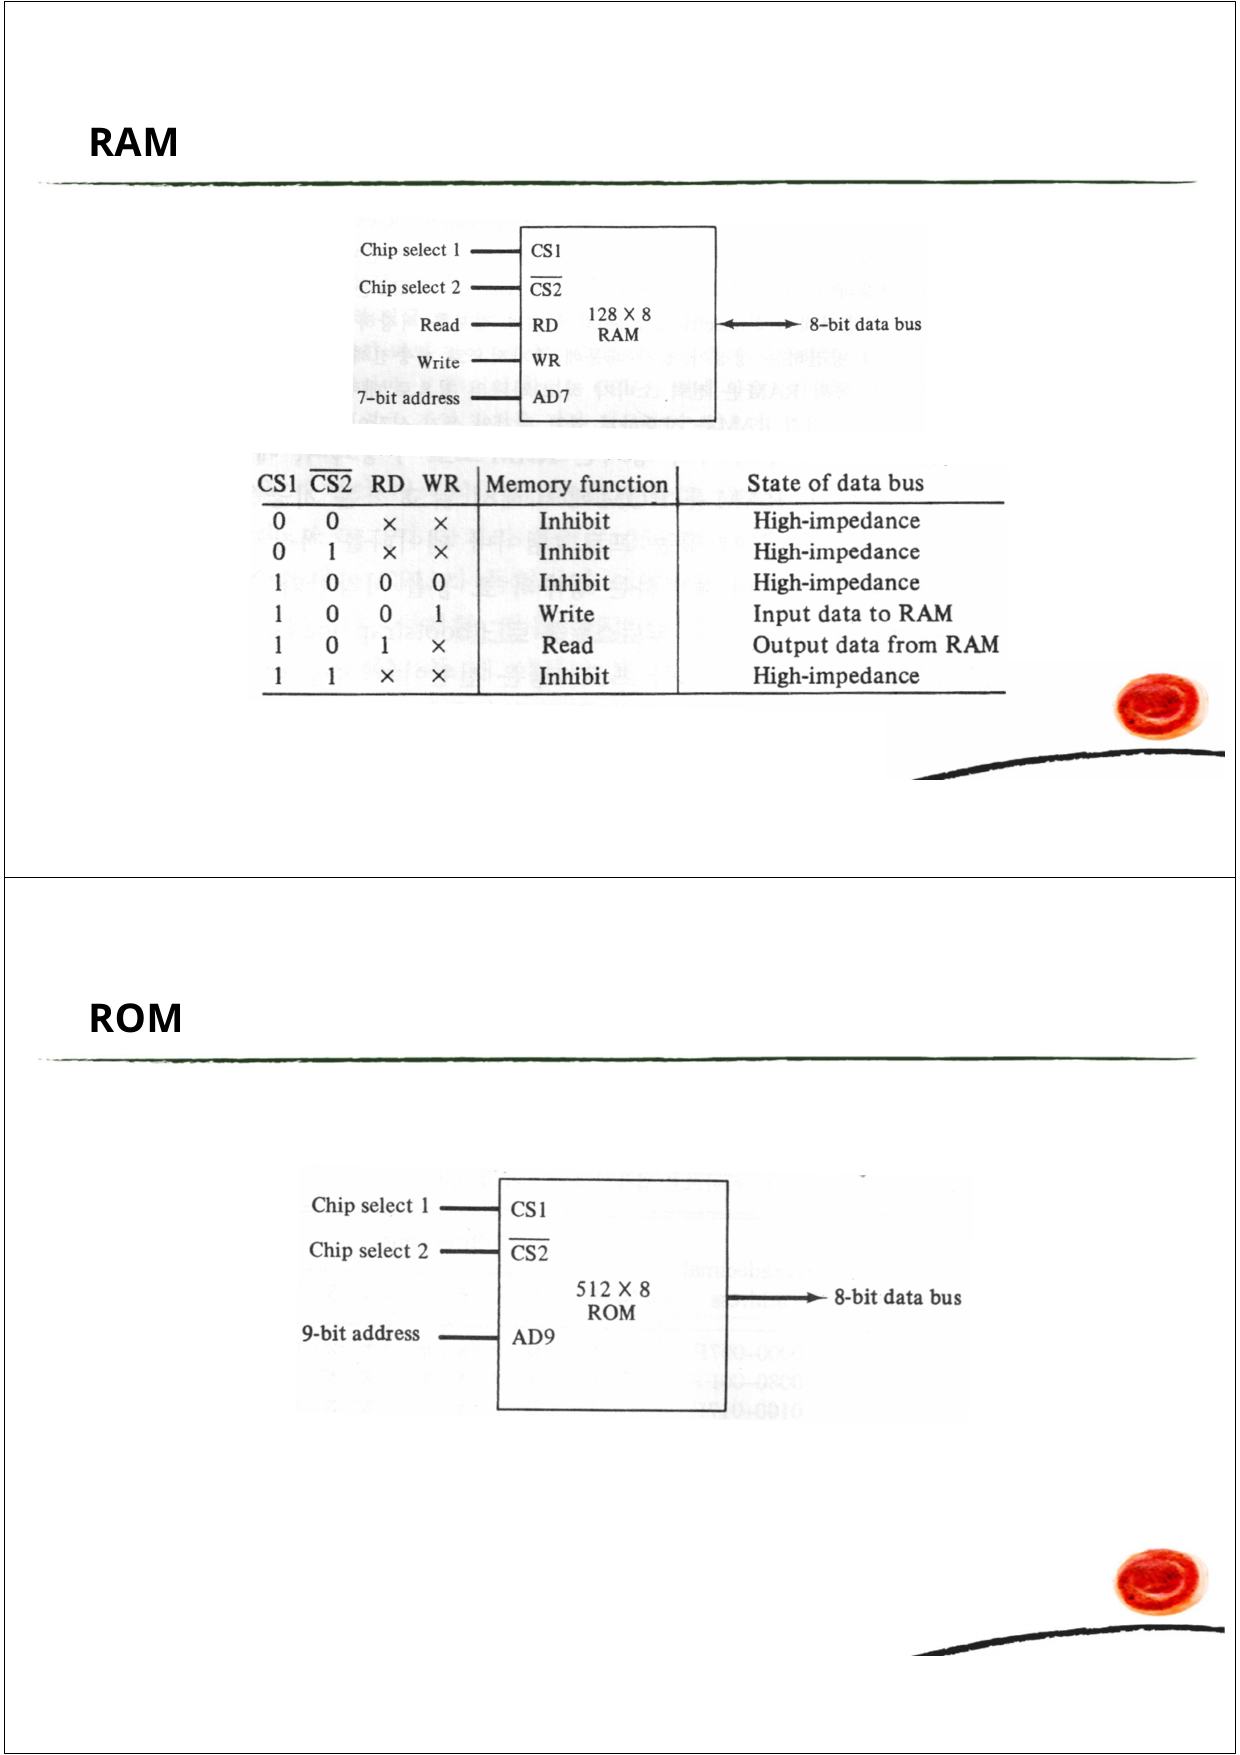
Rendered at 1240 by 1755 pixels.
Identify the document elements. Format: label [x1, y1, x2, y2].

text_box [4, 1, 1236, 877]
text_box [4, 877, 1236, 1753]
